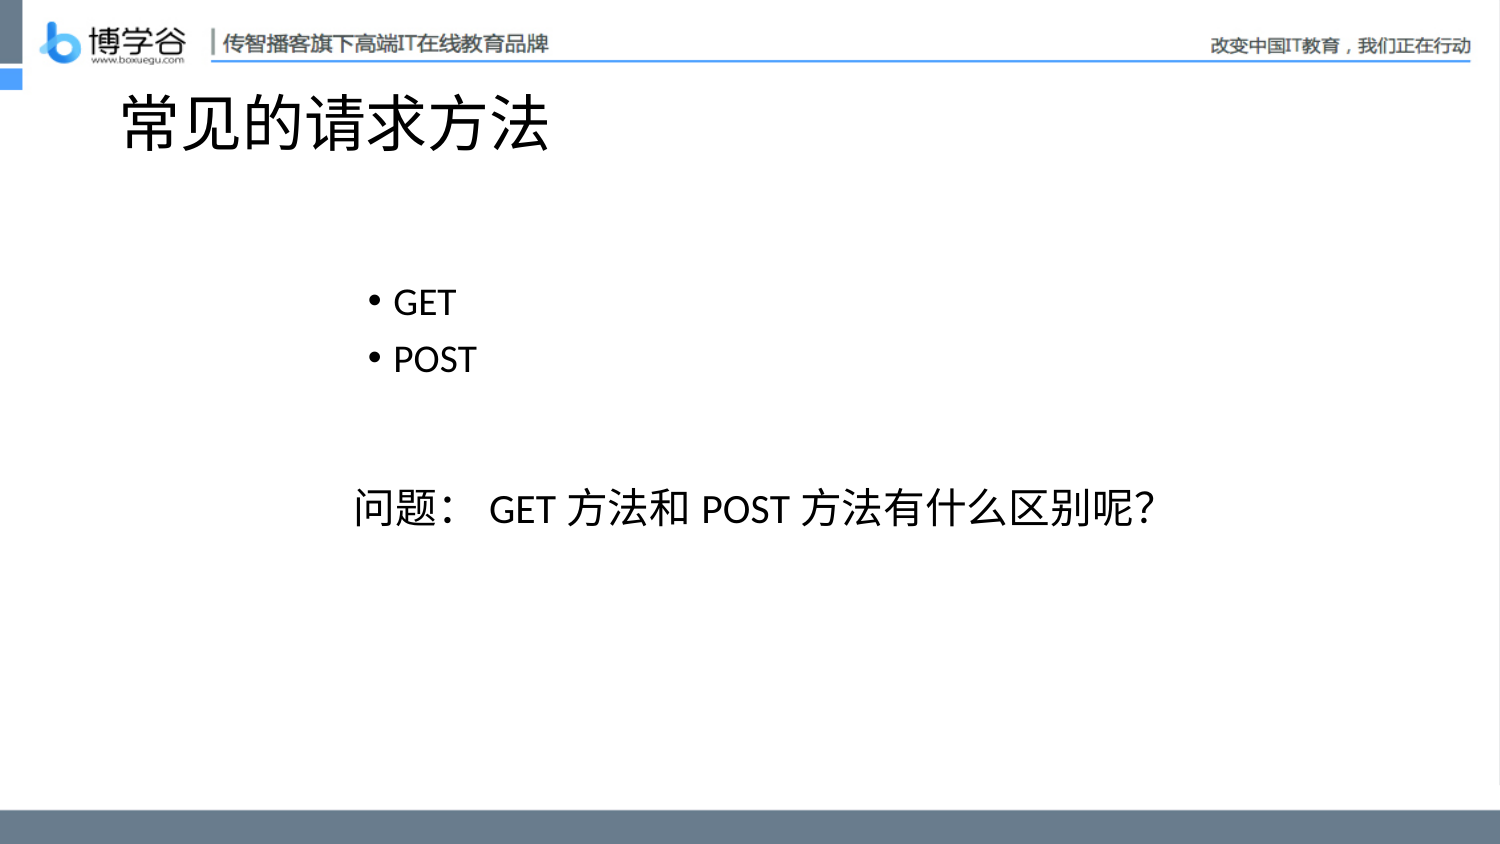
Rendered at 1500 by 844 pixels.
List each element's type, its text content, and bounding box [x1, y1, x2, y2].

picture [0, 0, 1500, 844]
text_box 问题：GET方法和POST方法有什么区别呢？ [339, 474, 1210, 540]
text_box GET POST [352, 273, 577, 456]
title 常见的请求方法 [103, 44, 1397, 208]
